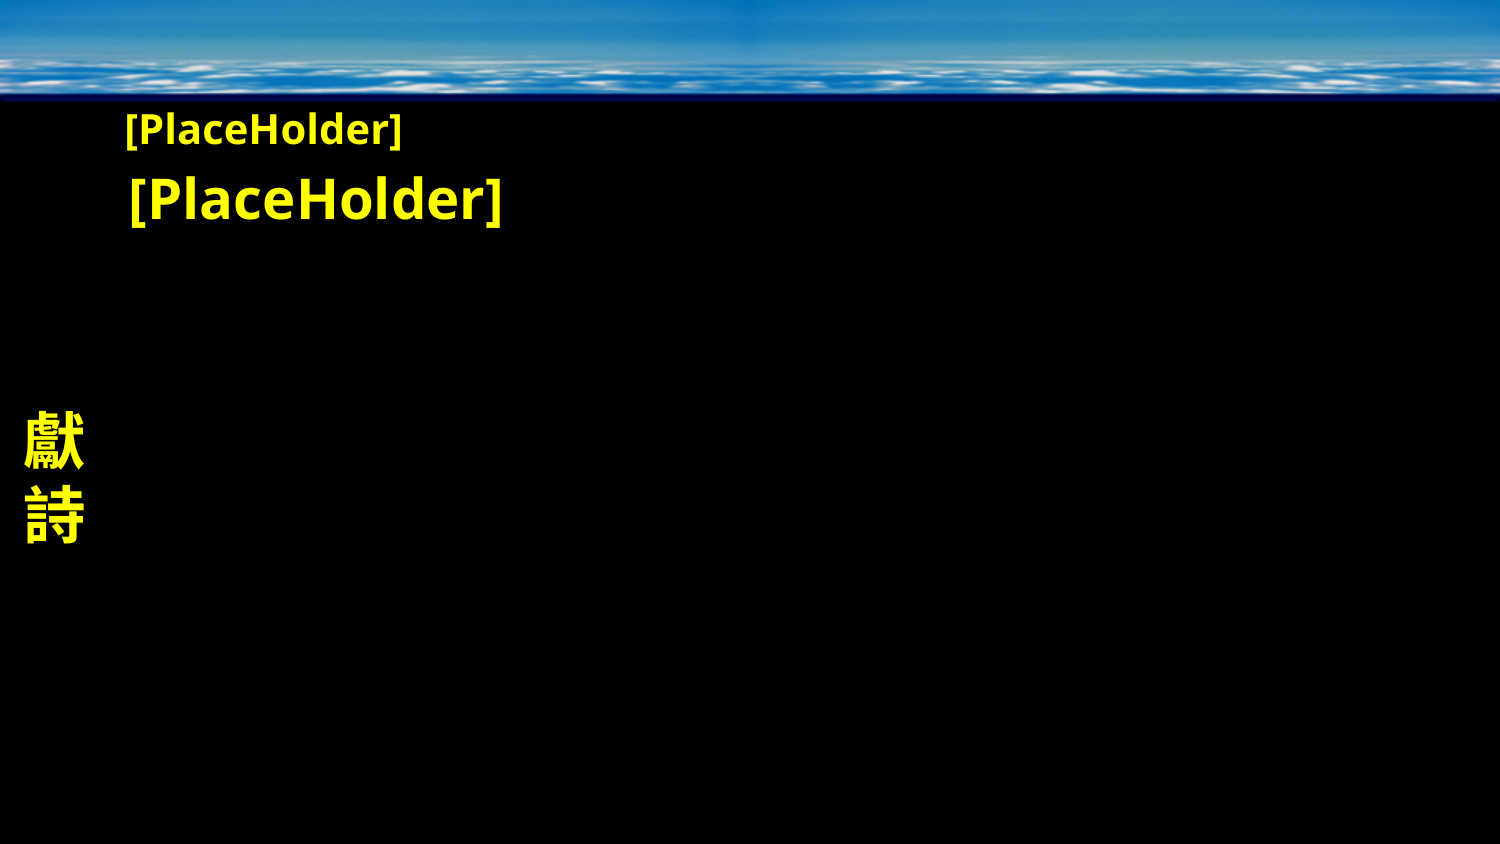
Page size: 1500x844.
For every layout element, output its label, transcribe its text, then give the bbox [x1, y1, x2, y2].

text_box [PlaceHolder] [109, 95, 807, 161]
text_box 獻詩 [0, 394, 110, 559]
text_box [PlaceHolder] [114, 156, 1500, 239]
picture [0, 0, 1500, 844]
